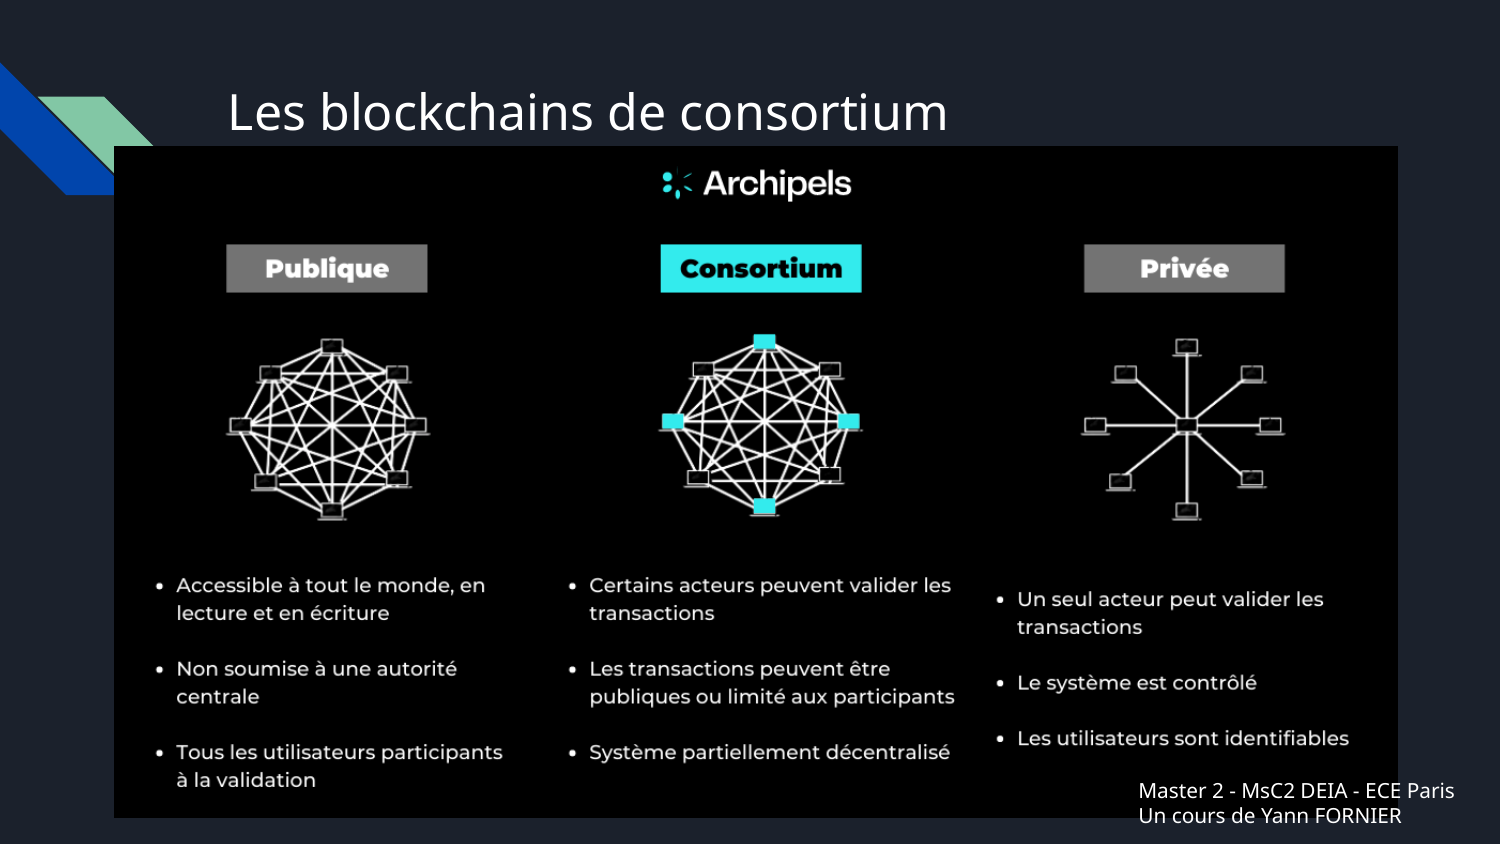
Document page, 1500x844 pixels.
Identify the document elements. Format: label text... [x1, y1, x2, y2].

title Les blockchains de consortium [212, 65, 1368, 144]
text_box Master 2 - MsC2 DEIA - ECE Paris Un cours de Yann FORNIER [1123, 762, 1500, 843]
picture [114, 145, 1398, 818]
